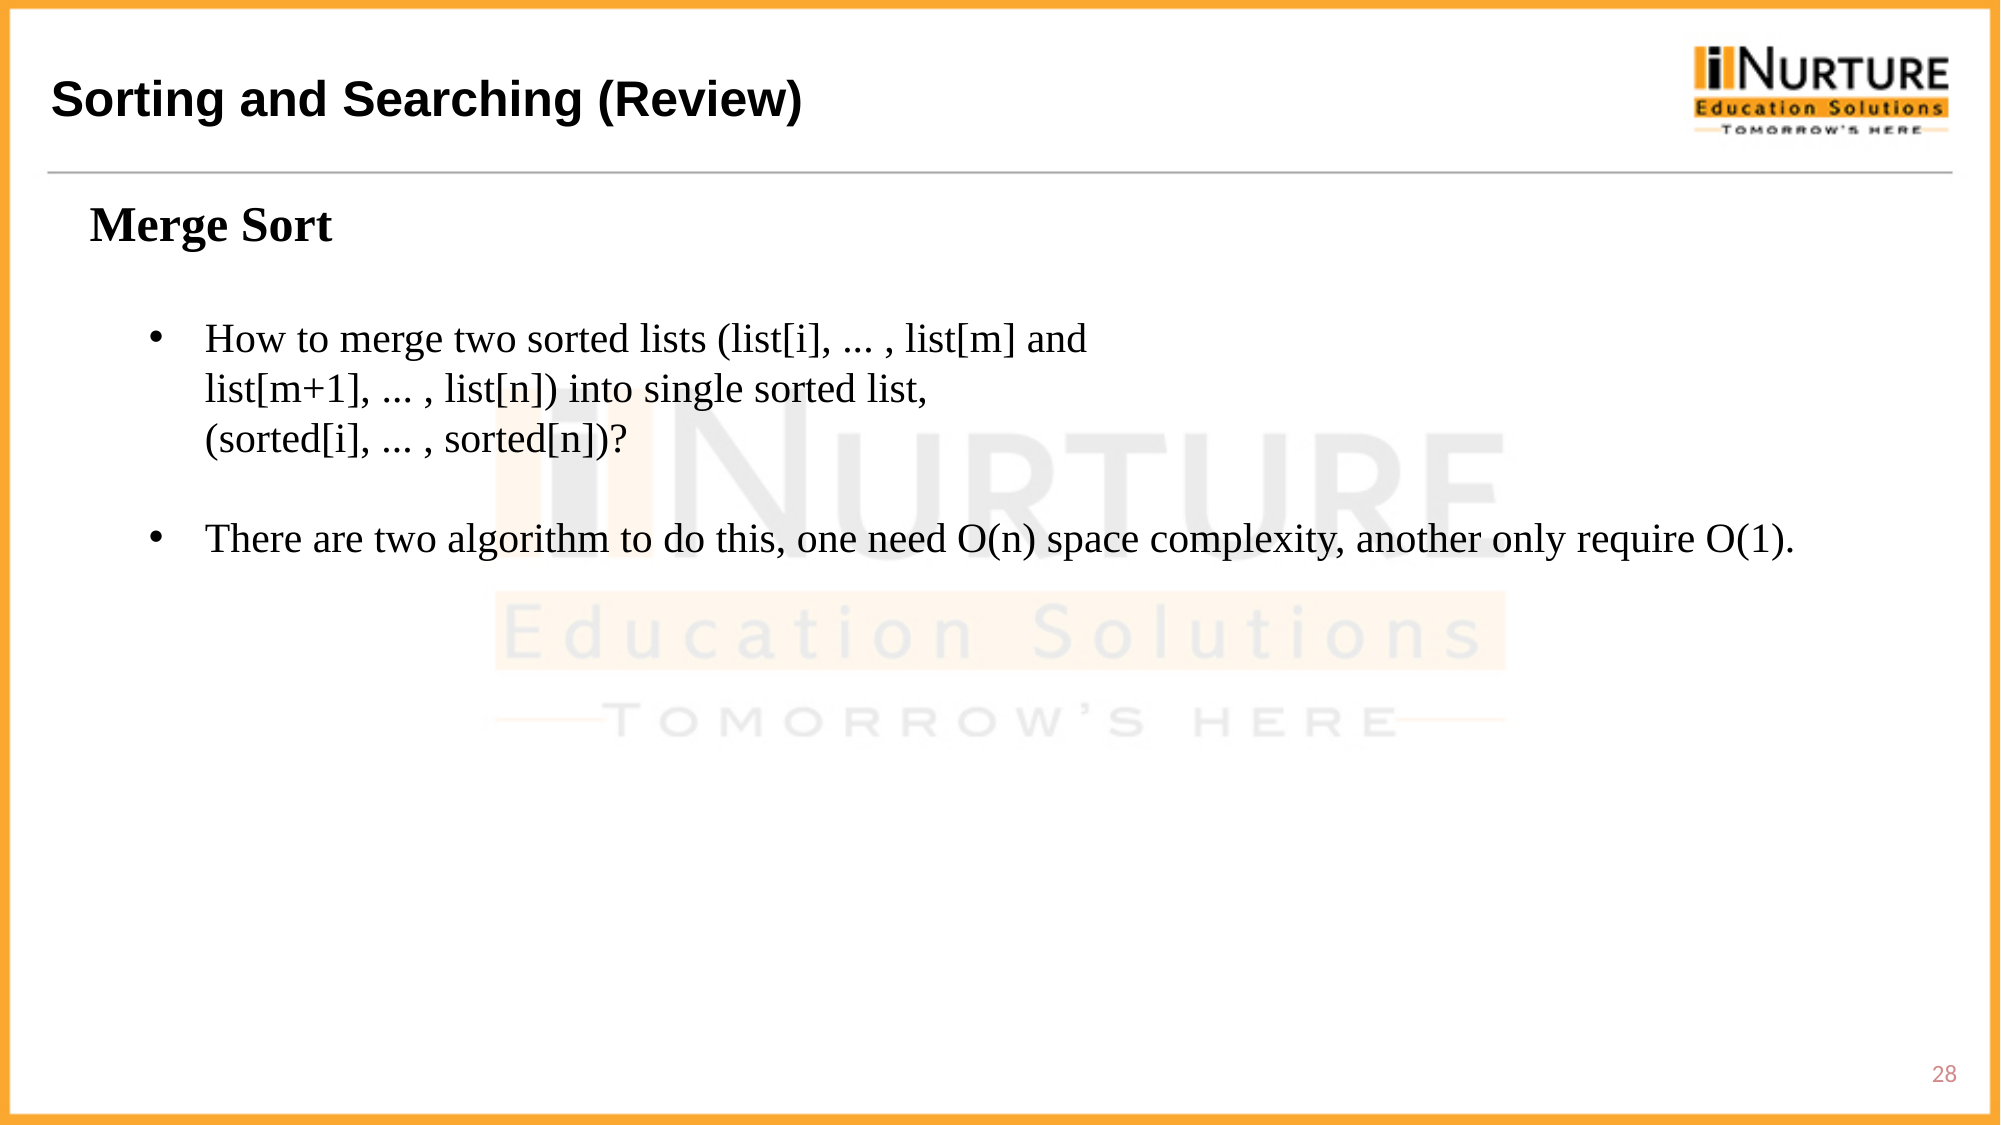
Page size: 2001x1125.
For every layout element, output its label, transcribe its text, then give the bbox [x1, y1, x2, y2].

picture [0, 0, 2001, 1125]
slide_number 28 [1901, 1042, 1973, 1103]
text_box Merge Sort How to merge two sorted lists (list[i], ... , list[m] and list[m+1], ... , list[n]) into single sorted list, (sorted[i], ... , sorted[n])? There are two algorithm to do this, one need O(n) space complexity, another only require O(1). [15, 183, 1955, 619]
text_box Sorting and Searching (Review) [33, 59, 1716, 134]
